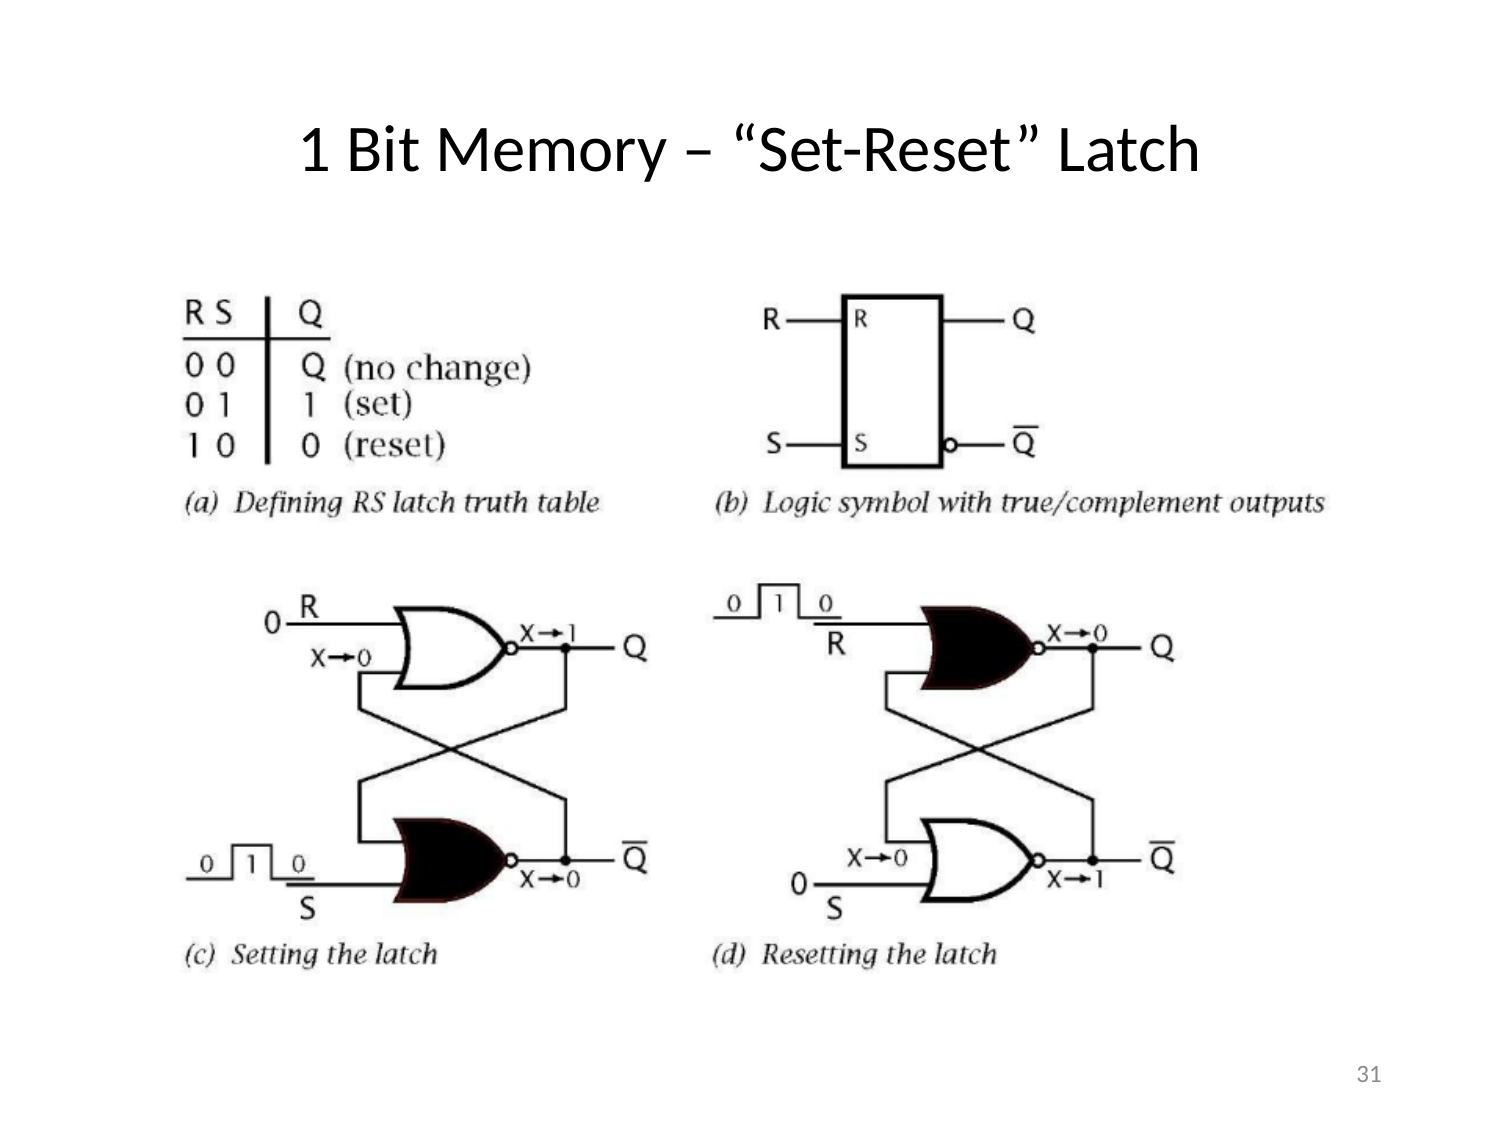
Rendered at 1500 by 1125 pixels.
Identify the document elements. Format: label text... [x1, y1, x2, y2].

title 1 Bit Memory – “Set-Reset” Latch [103, 59, 1397, 241]
slide_number 31 [1059, 1042, 1397, 1103]
picture [146, 256, 1354, 988]
